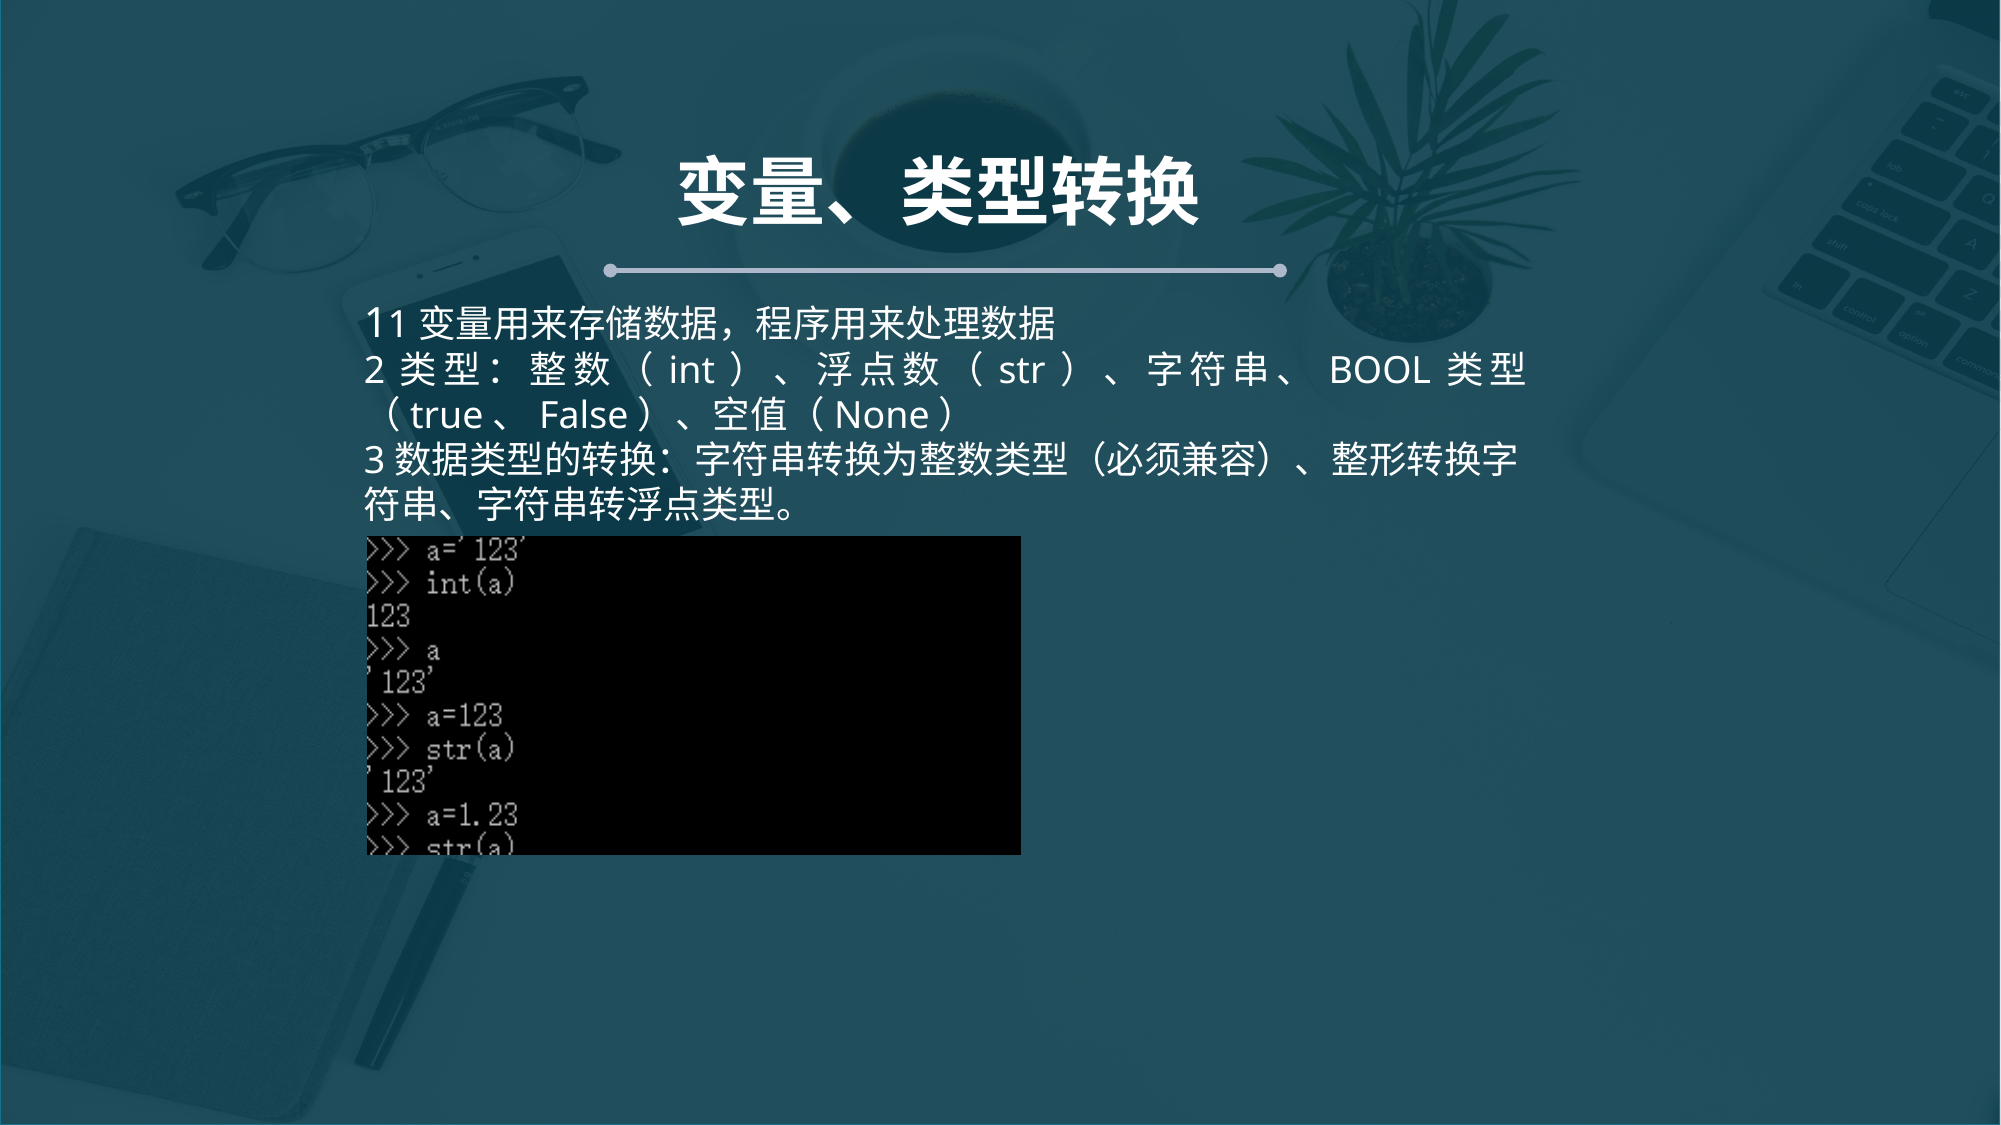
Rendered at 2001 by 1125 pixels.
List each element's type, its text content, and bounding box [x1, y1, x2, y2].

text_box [610, 123, 1280, 271]
text_box 11变量用来存储数据，程序用来处理数据 2类型：整数（int）、浮点数（str）、字符串、BOOL类型（true、False）、空值（None） 3数据类型的转换：字符串转换为整数类型（必须兼容）、整形转换字符串、字符串转浮点类型。 [349, 288, 1542, 534]
picture [367, 536, 1021, 855]
